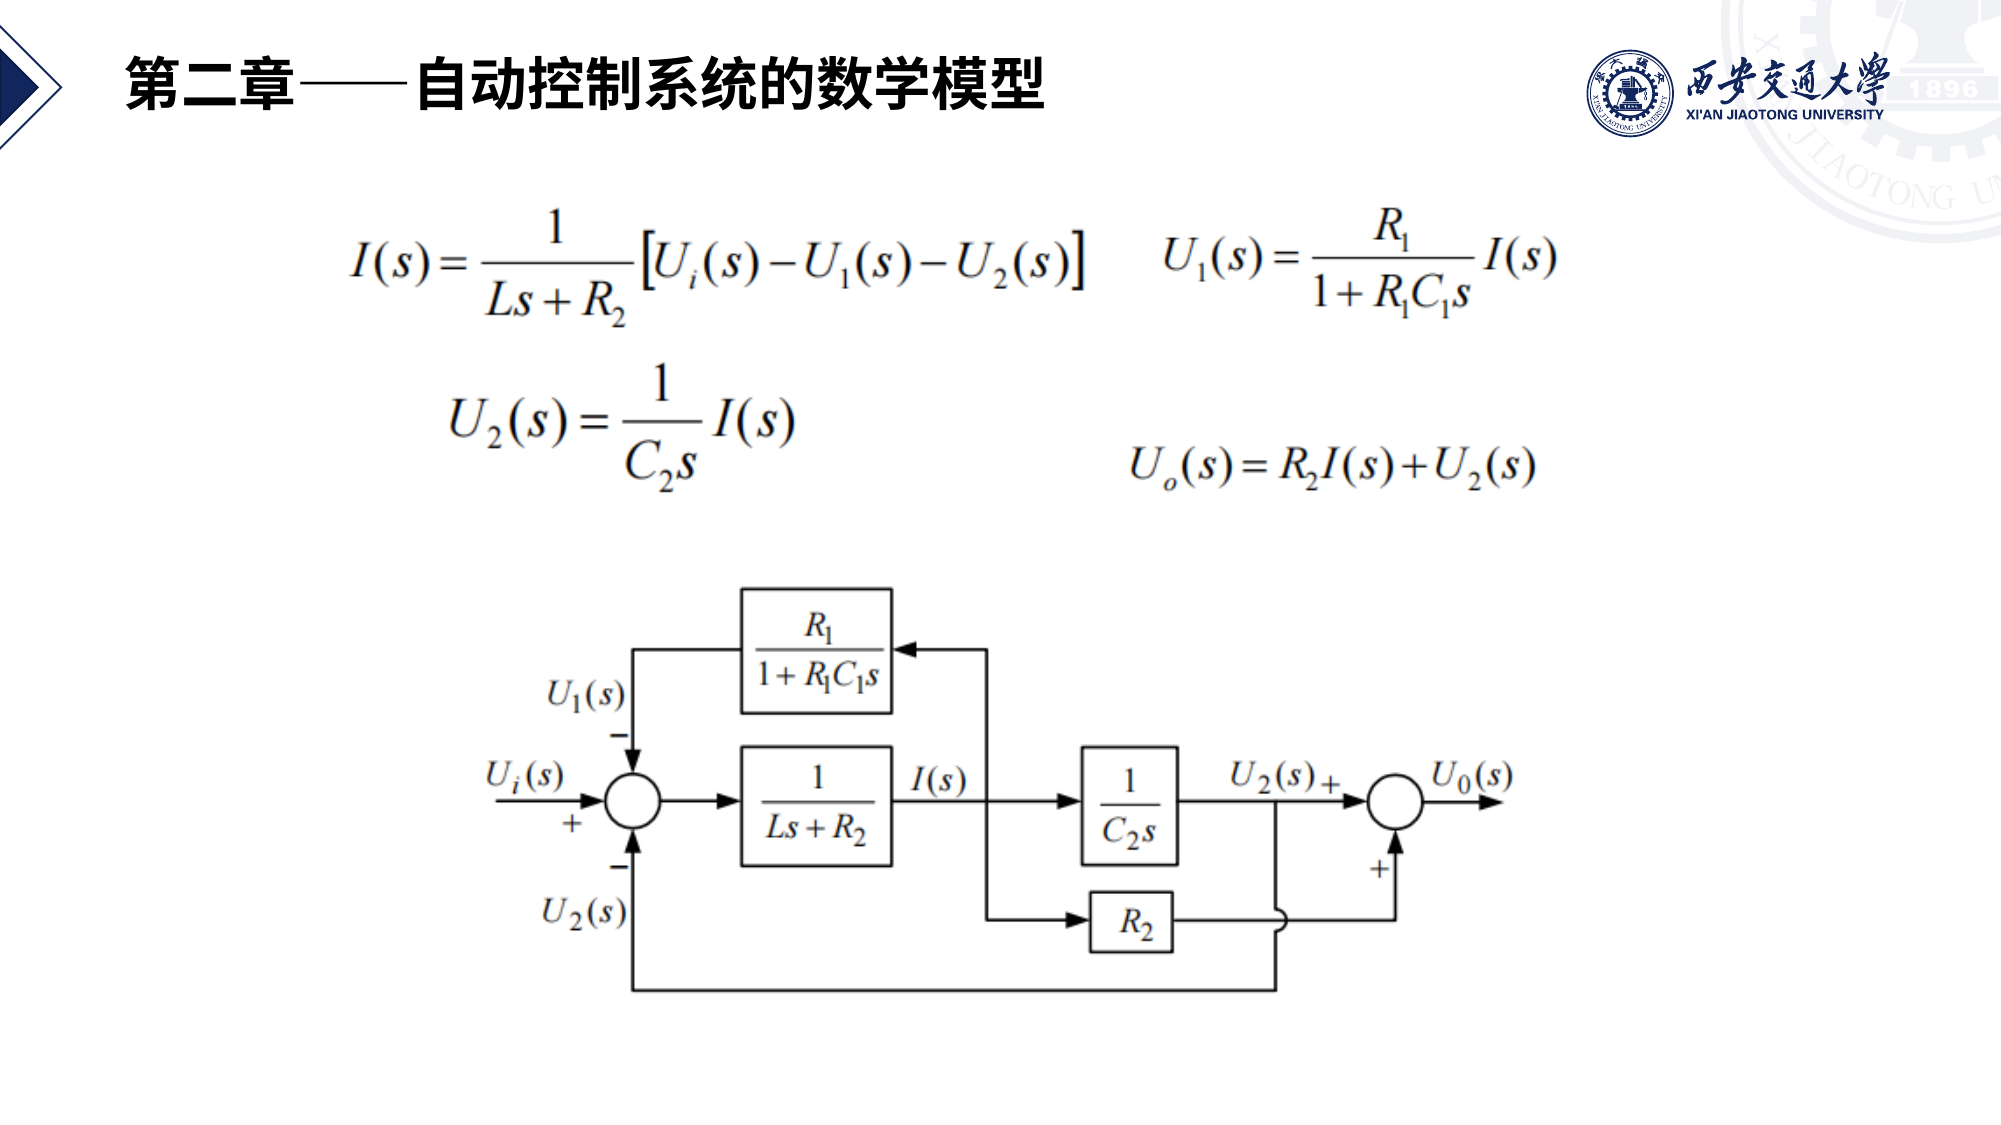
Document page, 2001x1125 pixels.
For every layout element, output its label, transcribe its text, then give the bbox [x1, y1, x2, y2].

list 第二章——自动控制系统的数学模型 [108, 48, 1067, 127]
picture [323, 189, 1677, 1022]
